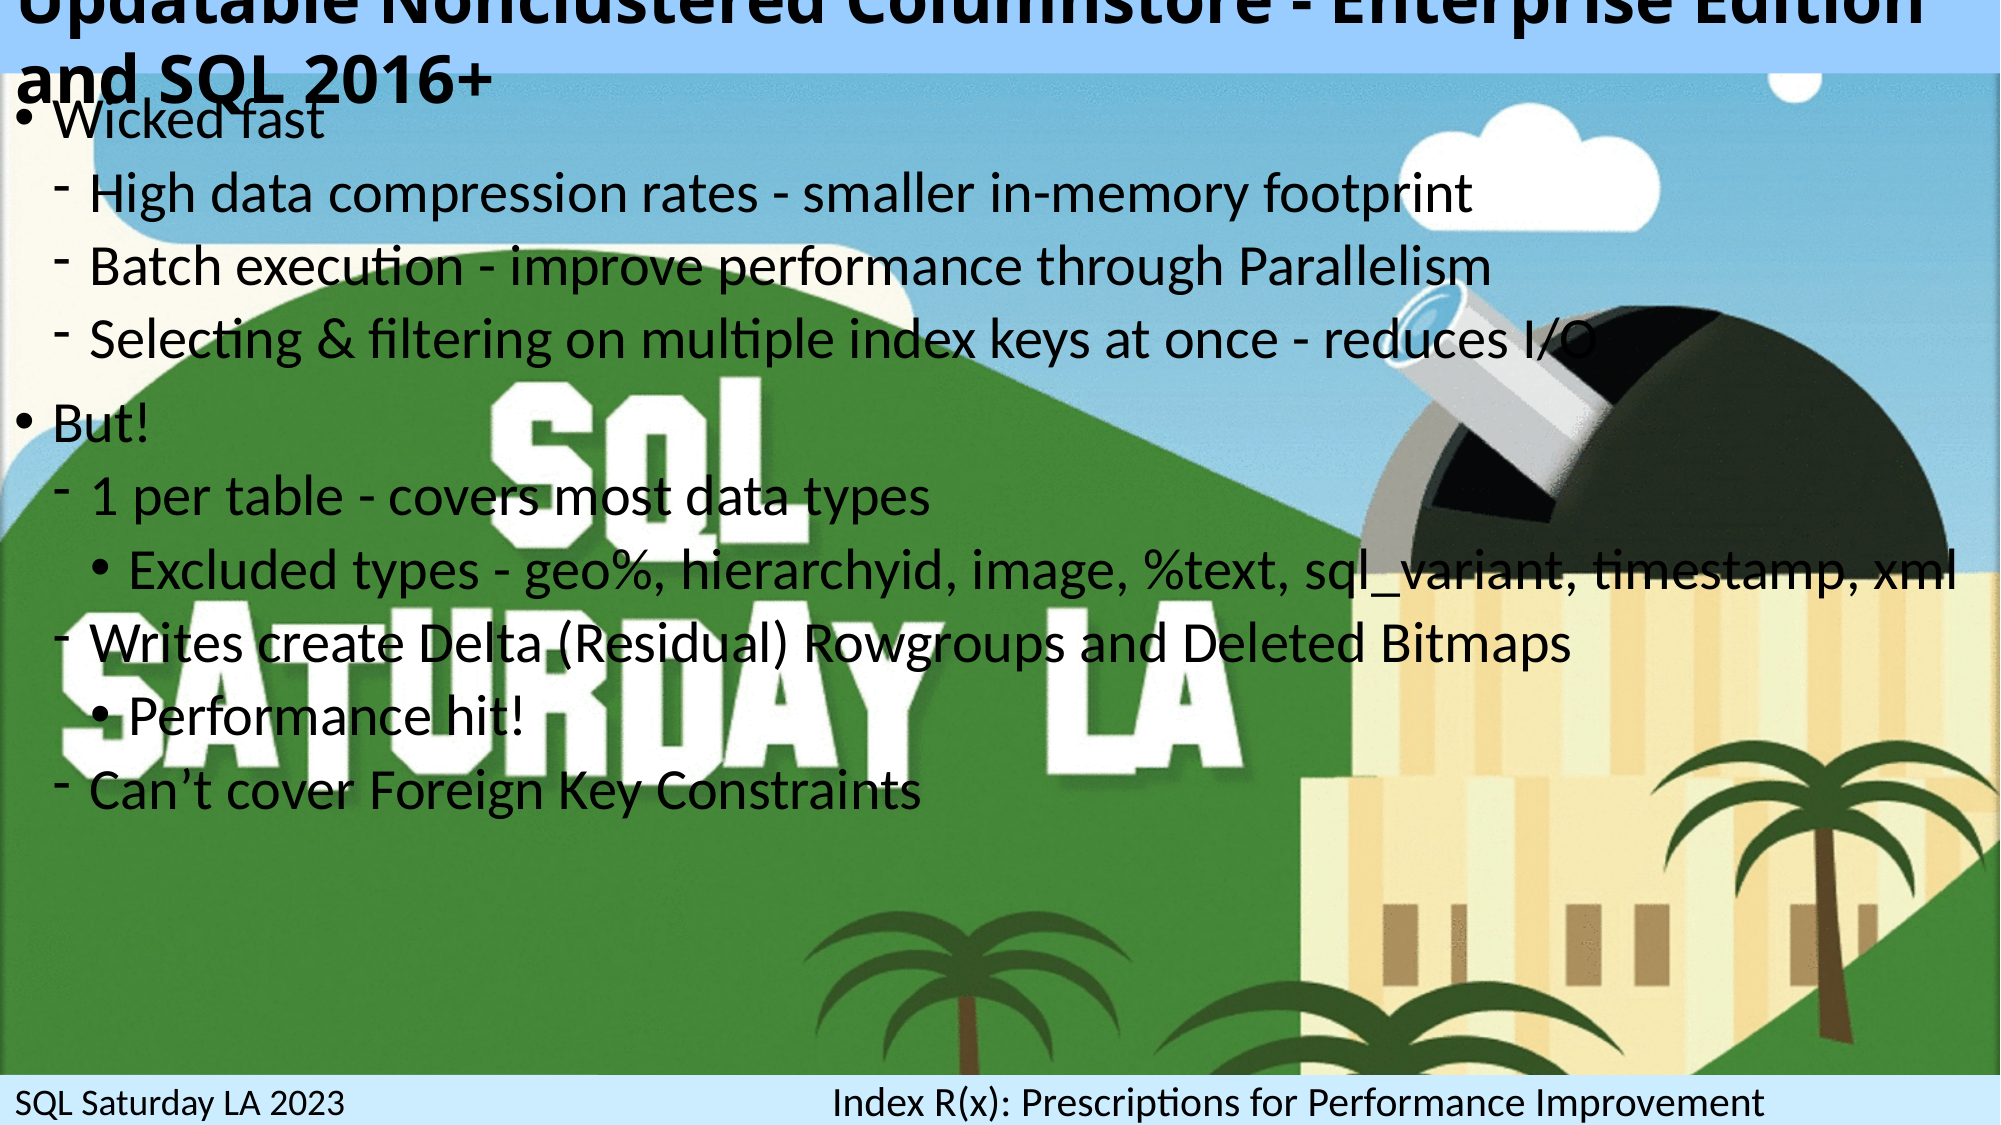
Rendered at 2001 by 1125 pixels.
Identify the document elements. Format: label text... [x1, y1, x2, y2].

list Wicked fast High data compression rates - smaller in-memory footprint Batch execution - improve performance through Parallelism Selecting & filtering on multiple index keys at once - reduces I/O But! 1 per table - covers most data types Excluded types - geo%, hierarchyid, image, %text, sql_variant, timestamp, xml Writes create Delta (Residual) Rowgroups and Deleted Bitmaps Performance hit! Can’t cover Foreign Key Constraints [0, 74, 2000, 1075]
title Updatable Nonclustered Columnstore - Enterprise Edition and SQL 2016+ [0, 0, 2000, 74]
